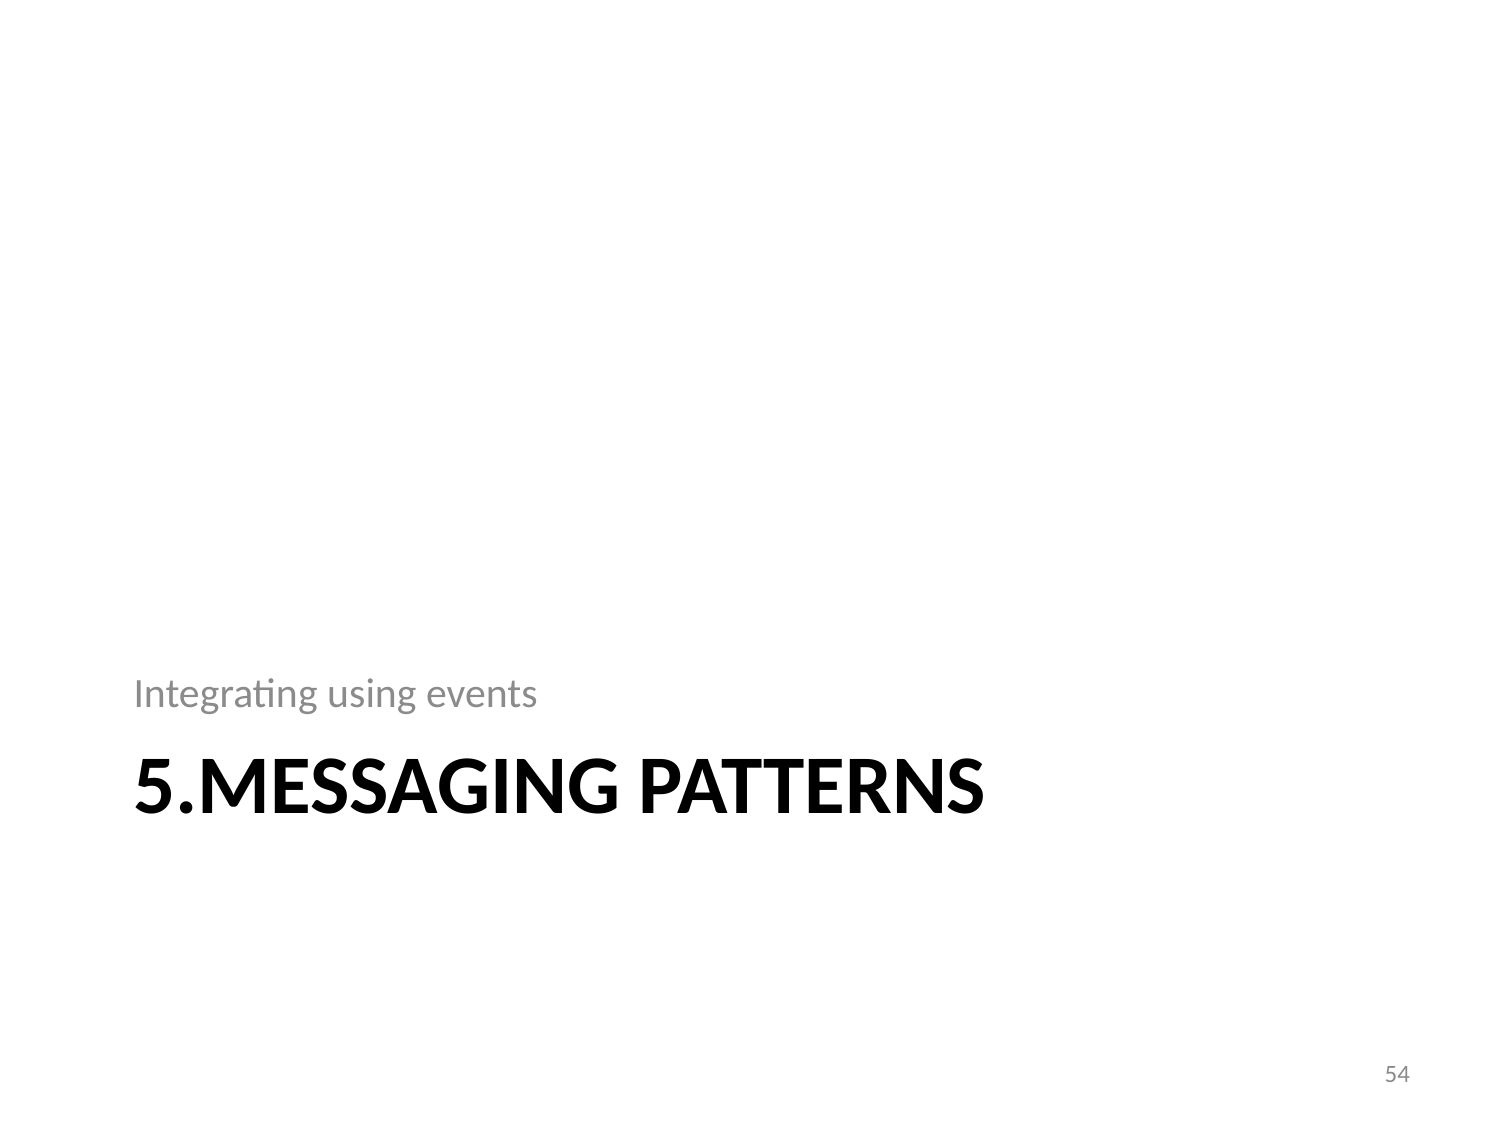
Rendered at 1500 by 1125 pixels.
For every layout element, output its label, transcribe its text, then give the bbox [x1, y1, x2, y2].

list Integrating using events [118, 476, 1394, 723]
title 5.Messaging patterns [118, 723, 1394, 947]
slide_number 54 [1074, 1042, 1425, 1103]
